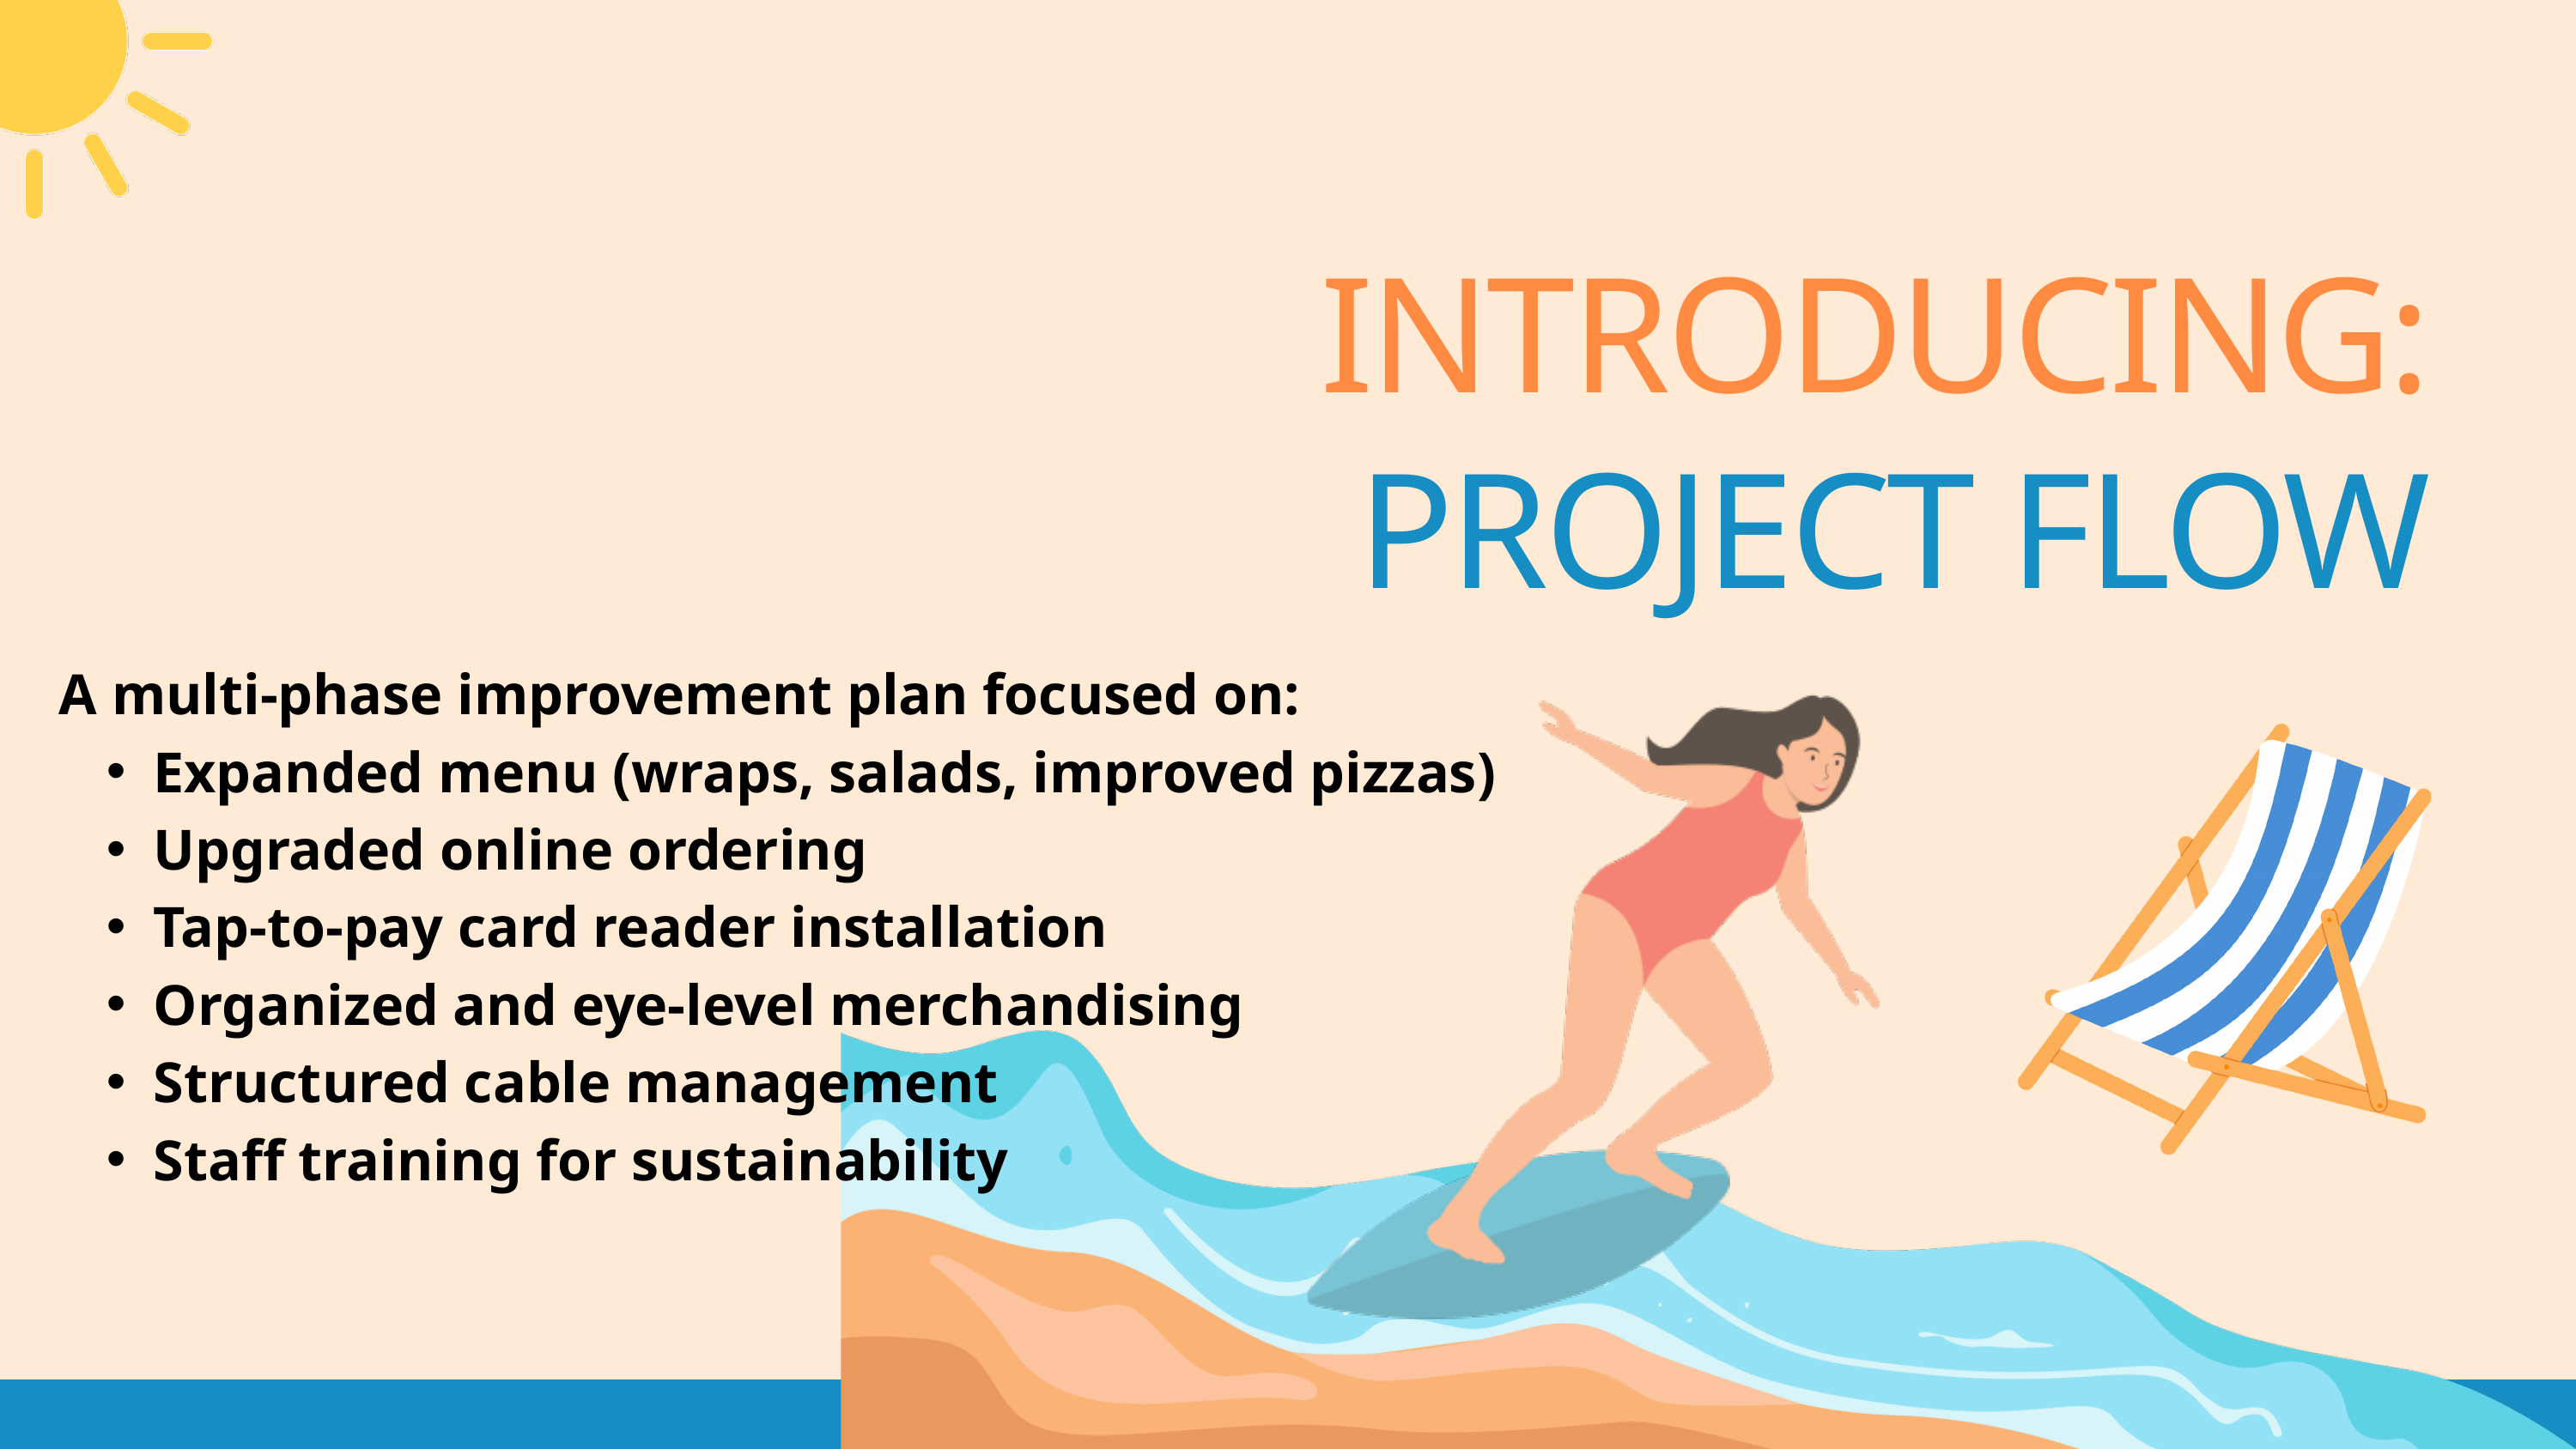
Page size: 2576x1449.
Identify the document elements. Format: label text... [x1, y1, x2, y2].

text_box A multi-phase improvement plan focused on: Expanded menu (wraps, salads, improved pizzas) Upgraded online ordering Tap-to-pay card reader installation Organized and eye-level merchandising Structured cable management Staff training for sustainability [58, 648, 1666, 1270]
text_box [0, 1379, 2576, 1449]
text_box [841, 1007, 2576, 1379]
text_box [0, 0, 213, 220]
text_box [1307, 691, 1883, 1355]
text_box INTRODUCING: PROJECT FLOW [1008, 228, 2432, 621]
text_box [2018, 724, 2432, 1155]
